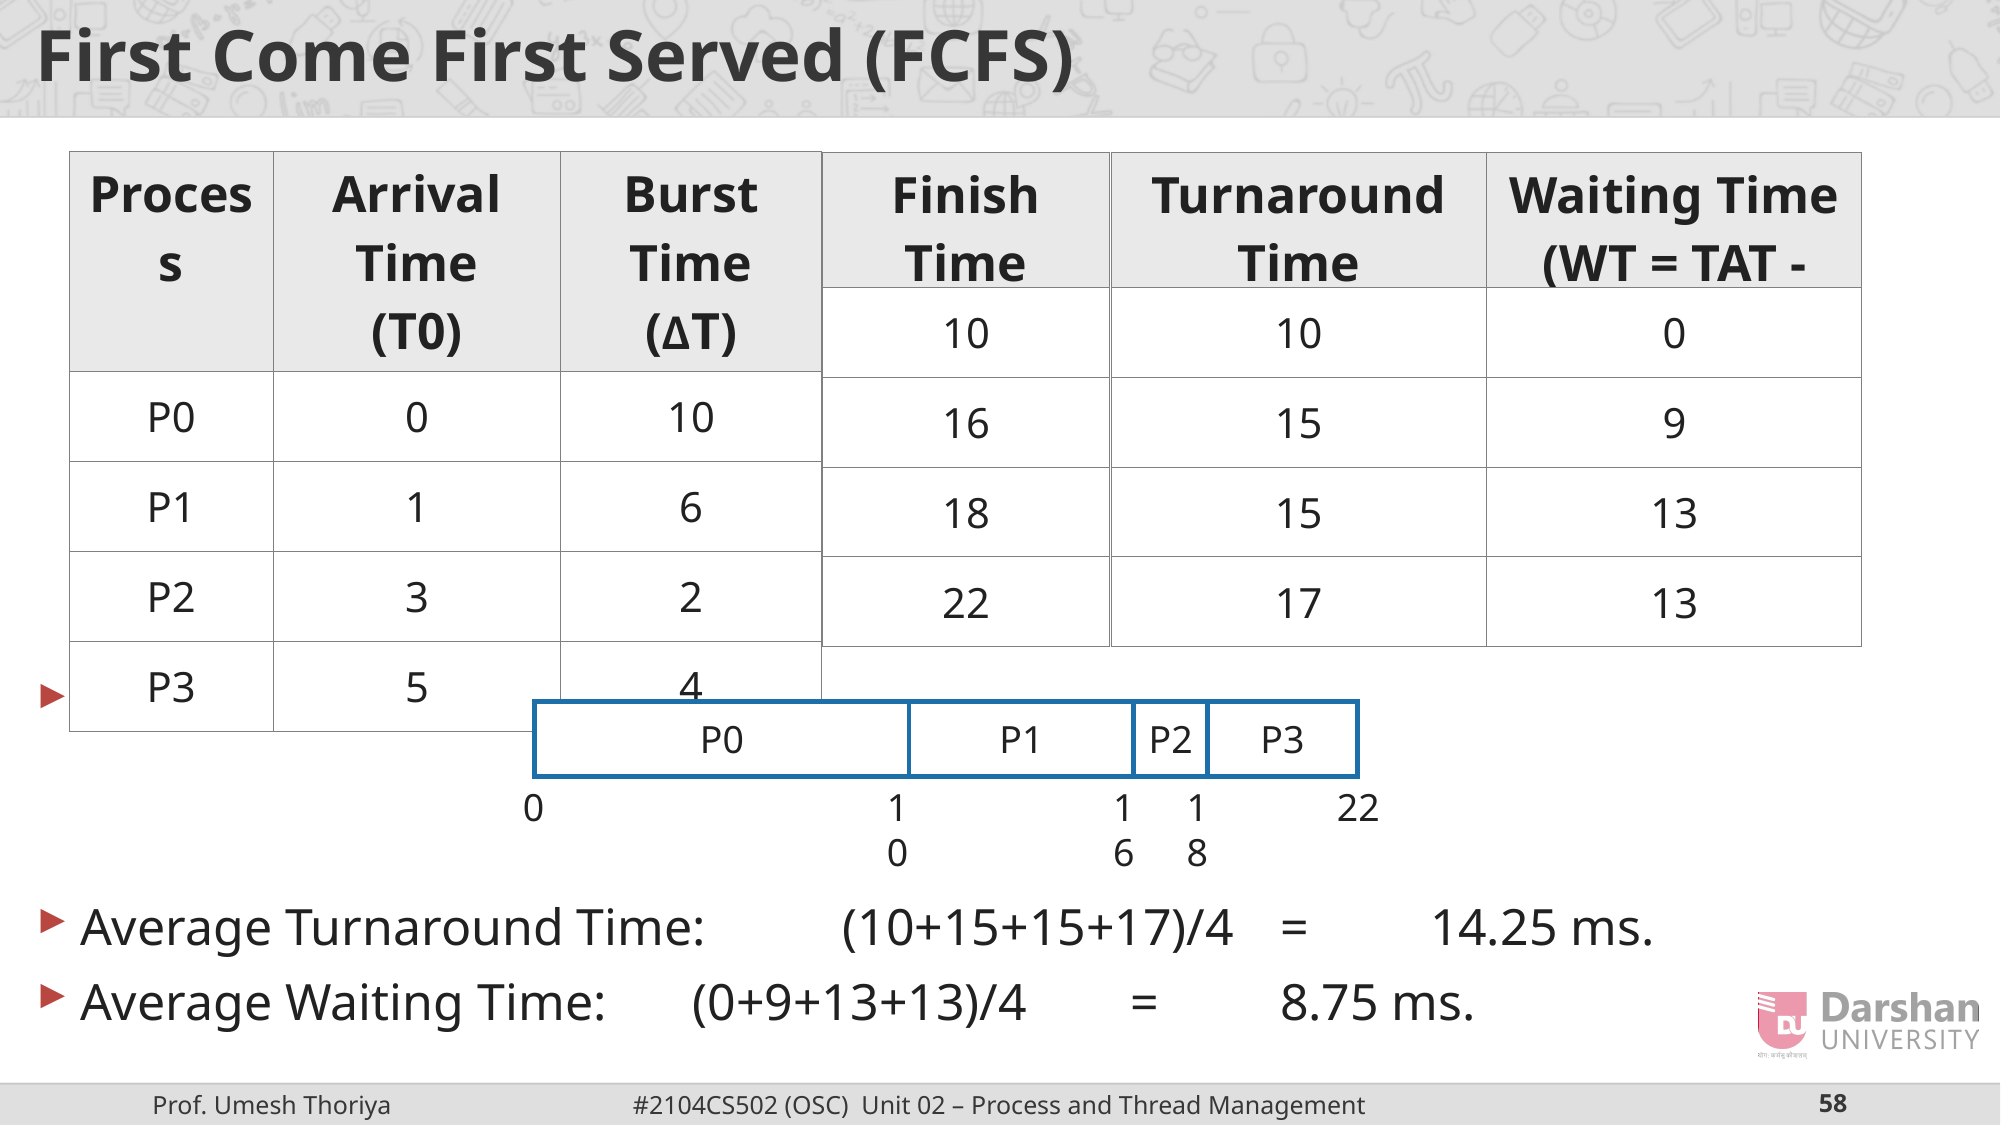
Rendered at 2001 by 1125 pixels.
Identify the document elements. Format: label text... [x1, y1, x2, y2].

table_header Finish Time (T1) [823, 153, 1109, 287]
table_header 17 [1112, 557, 1486, 646]
list Gantt Chart Average Turnaround Time: (10+15+15+17)/4 = 14.25 ms. Average Waiting Time: (0+9+13+13)/4 = 8.75 ms. [21, 140, 1979, 1059]
table_cell 3 [274, 552, 560, 641]
table_header 13 [1487, 468, 1861, 556]
table_header 16 [823, 378, 1109, 467]
text_box P2 [1132, 700, 1207, 776]
table_header 22 [823, 557, 1109, 646]
text_box 18 [1171, 776, 1244, 882]
table_header Burst Time (ΔT) [561, 152, 821, 371]
table_header 15 [1112, 468, 1486, 556]
table_header 18 [823, 468, 1109, 556]
text_box P1 [908, 700, 1132, 777]
table_cell P2 [70, 552, 273, 641]
table_cell 0 [274, 372, 560, 461]
title First Come First Served (FCFS) [0, 0, 2000, 117]
table_header 10 [823, 288, 1109, 377]
table_cell P0 [70, 372, 273, 461]
text_box P0 [533, 700, 908, 777]
table_header 9 [1487, 378, 1861, 467]
table_header 0 [1487, 288, 1861, 377]
text_box 0 [508, 776, 561, 837]
text_box 16 [1098, 776, 1171, 882]
table_cell 2 [561, 552, 821, 641]
text_box P3 [1207, 700, 1359, 777]
table_cell 4 [561, 642, 821, 700]
table_cell 1 [274, 462, 560, 551]
table_header Process [70, 152, 273, 371]
table_header 15 [1112, 378, 1486, 467]
table_cell P1 [70, 462, 273, 551]
table_header 13 [1487, 557, 1861, 646]
table_cell 5 [274, 642, 560, 731]
text_box 22 [1322, 776, 1396, 837]
table_cell P3 [70, 642, 273, 731]
table_cell 10 [561, 372, 821, 461]
table_header Arrival Time (T0) [274, 152, 560, 371]
table_cell 6 [561, 462, 821, 551]
table_header 10 [1112, 288, 1486, 377]
text_box 10 [872, 776, 944, 882]
table_header Turnaround Time (TAT = T1 - T0) [1112, 153, 1486, 287]
table_header Waiting Time (WT = TAT - ΔT) [1487, 153, 1861, 287]
